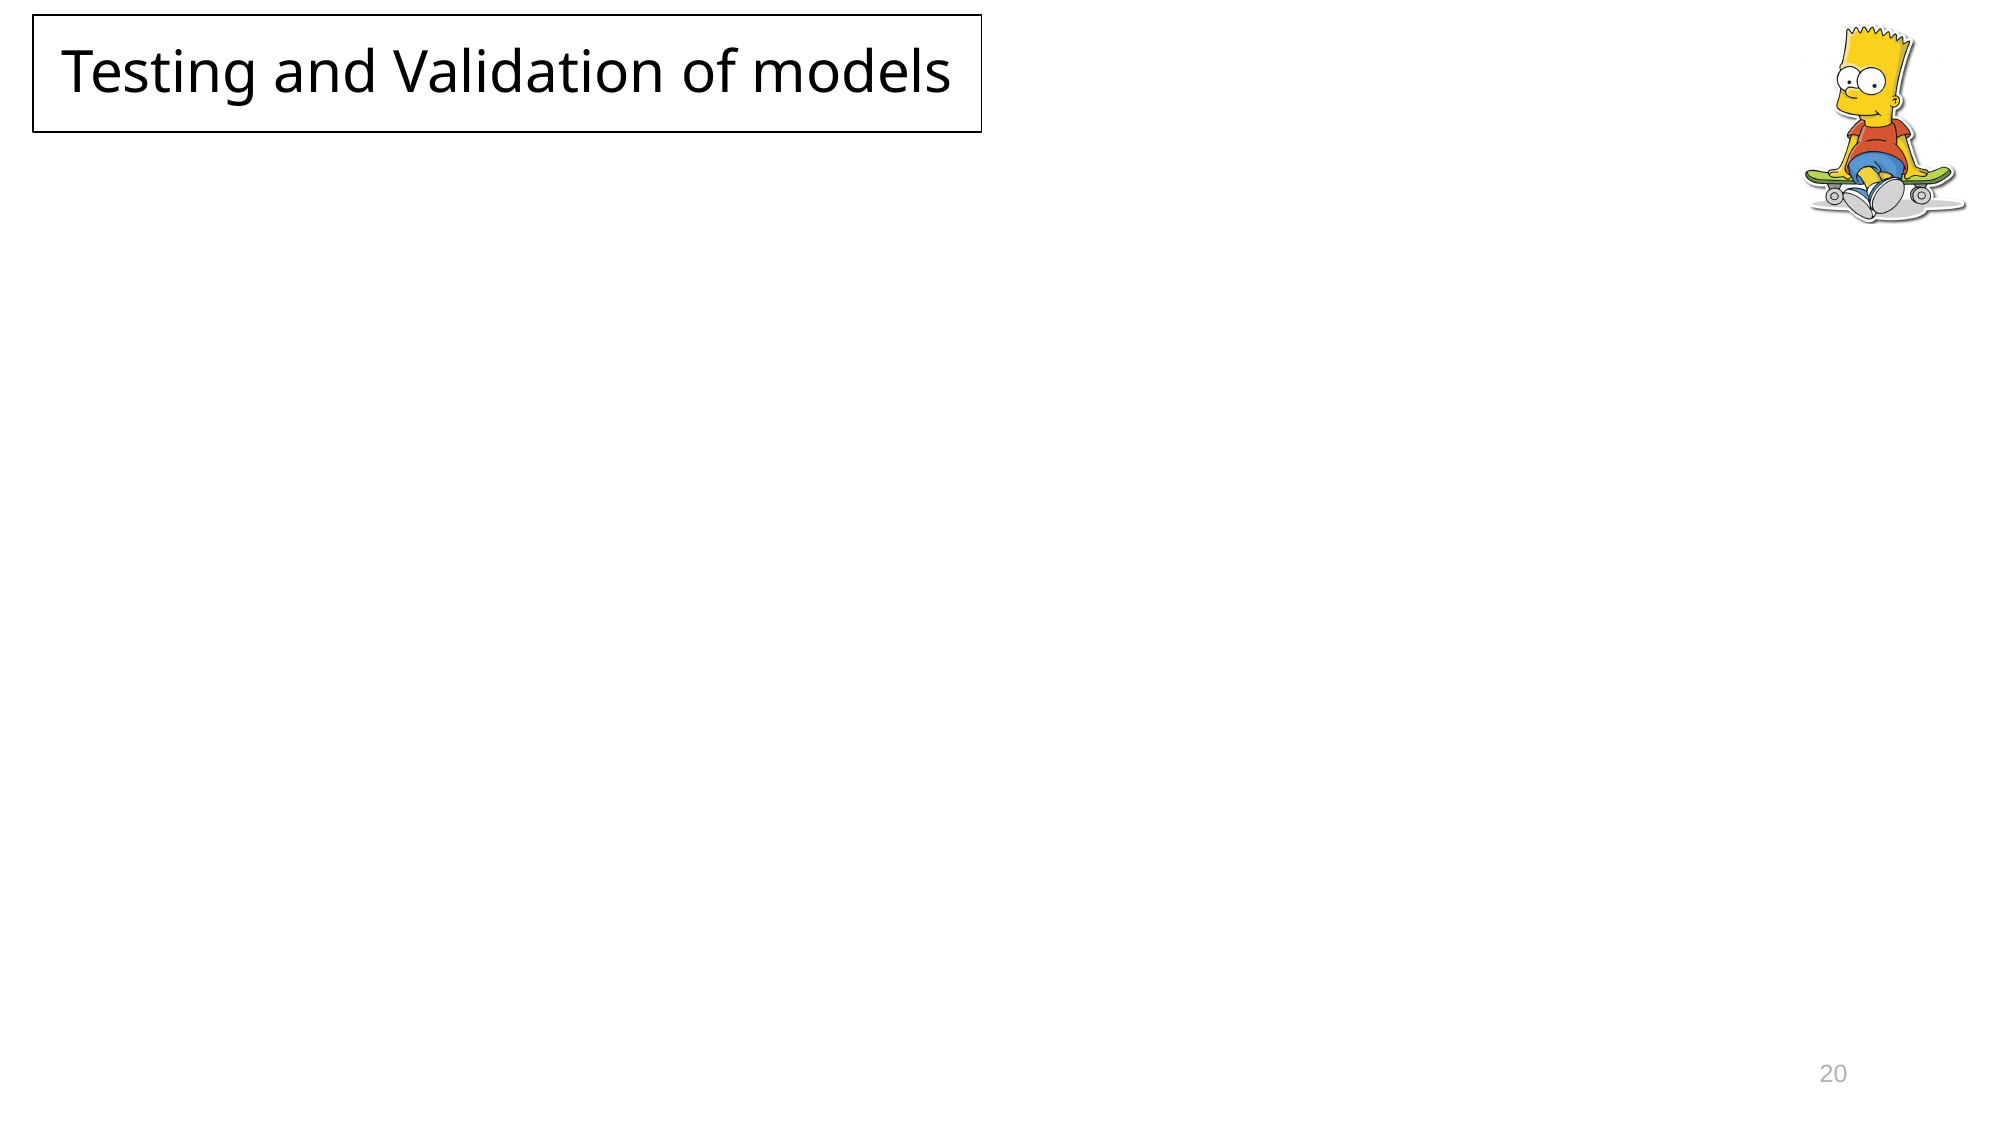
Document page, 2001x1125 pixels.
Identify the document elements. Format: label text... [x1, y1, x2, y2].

text_box [507, 11, 1619, 209]
picture [1797, 22, 1968, 224]
slide_number 20 [1412, 1042, 1863, 1103]
text_box Testing and Validation of models [33, 15, 507, 133]
